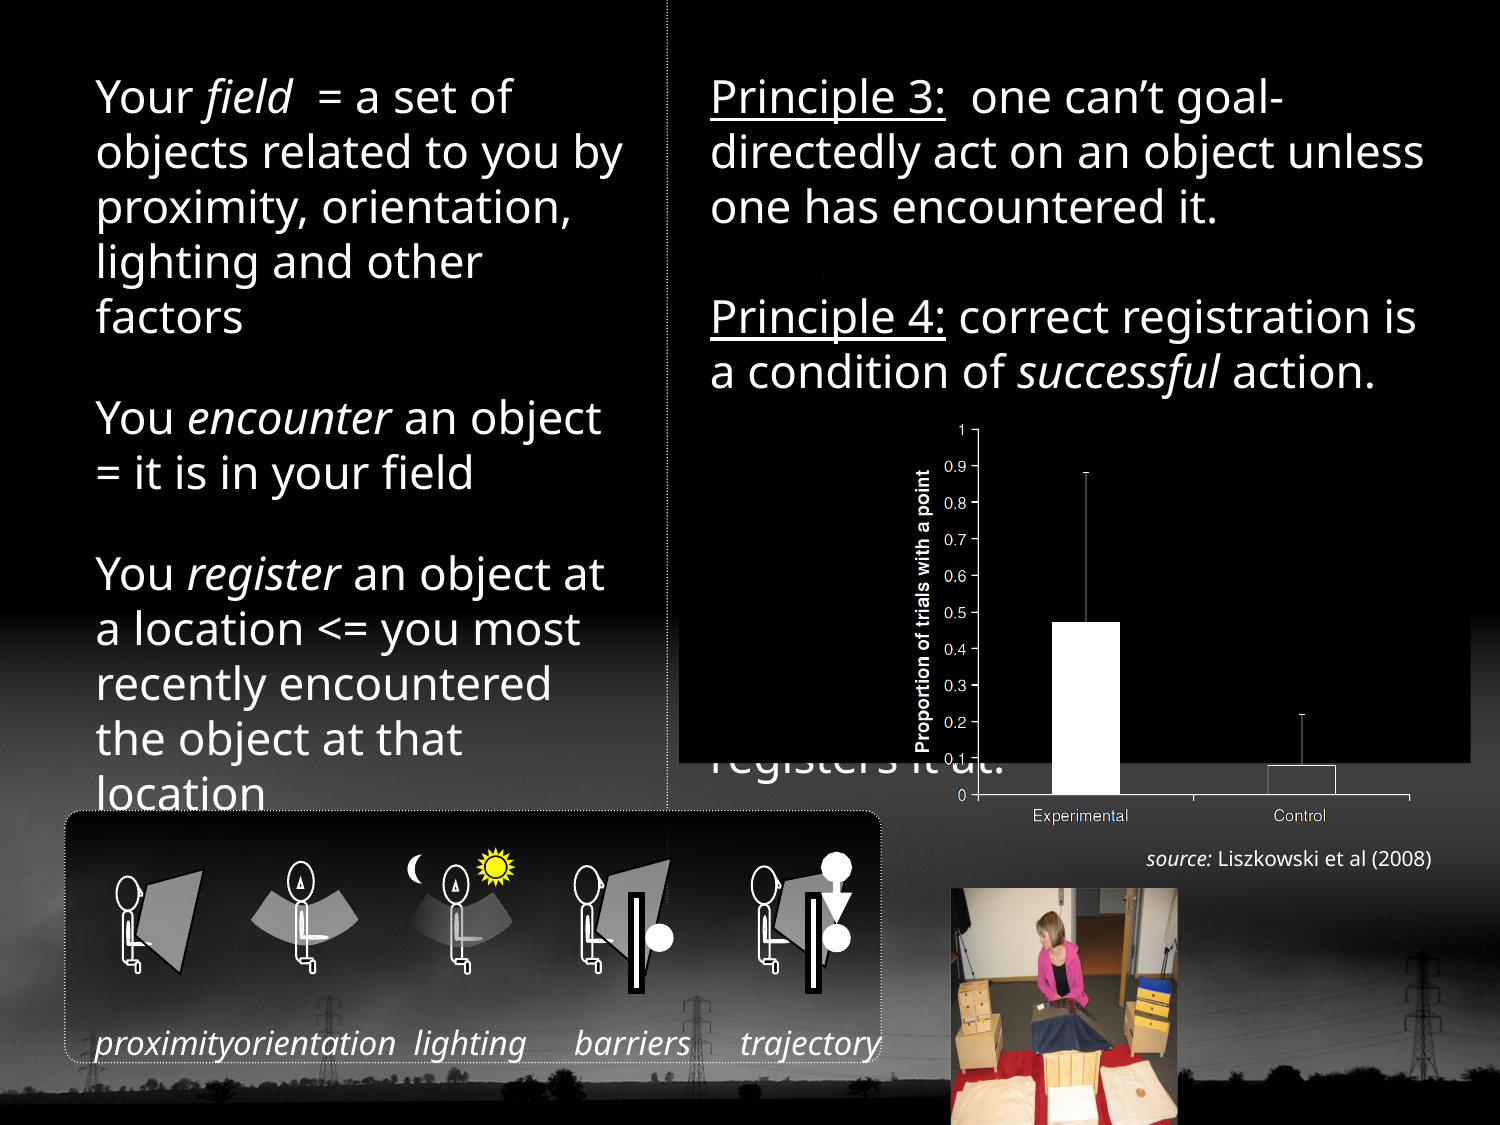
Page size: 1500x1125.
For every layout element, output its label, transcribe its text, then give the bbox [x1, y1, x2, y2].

text_box Principle 3: one can’t goal-directedly act on an object unless one has encountered it. Principle 4: correct registration is a condition of successful action. Principle 3: when an agent performs a goal-directed action and the goal specifies an object, the agent will act as if the object were actually in the location she registers it at. [679, 52, 1459, 241]
text_box Your field = a set of objects related to you by proximity, orientation, lighting and other factors You encounter an object = it is in your field You register an object at a location <= you most recently encountered the object at that location [64, 52, 656, 241]
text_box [64, 810, 893, 1071]
picture [0, 242, 1500, 1125]
